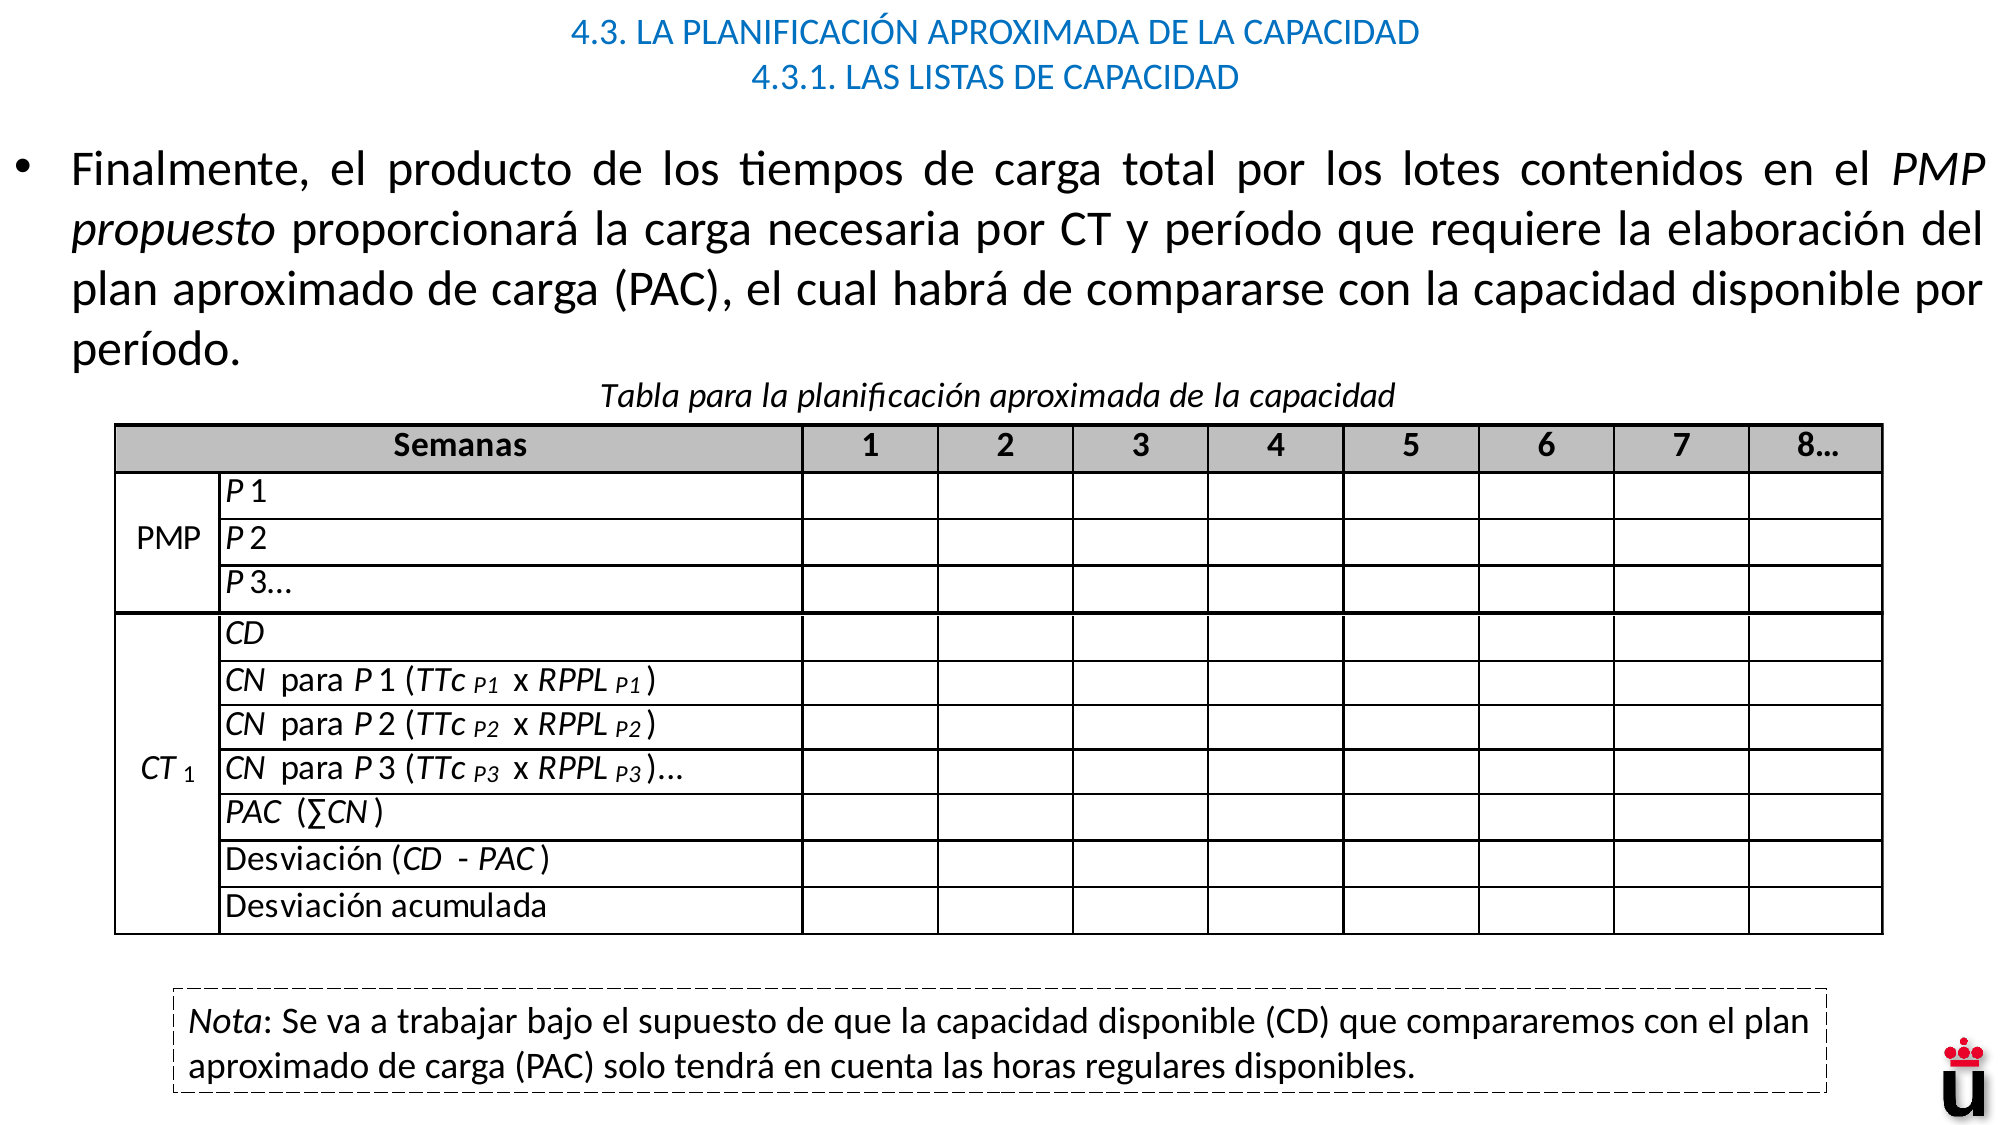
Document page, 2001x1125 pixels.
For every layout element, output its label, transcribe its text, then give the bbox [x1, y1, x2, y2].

text_box Nota: Se va a trabajar bajo el supuesto de que la capacidad disponible (CD) que compararemos con el plan aproximado de carga (PAC) solo tendrá en cuenta las horas regulares disponibles. [173, 988, 1827, 1093]
text_box Finalmente, el producto de los tiempos de carga total por los lotes contenidos en el PMP propuesto proporcionará la carga necesaria por CT y período que requiere la elaboración del plan aproximado de carga (PAC), el cual habrá de compararse con la capacidad disponible por período. [0, 127, 2000, 383]
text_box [114, 376, 1886, 938]
picture [1918, 1031, 2000, 1125]
text_box 4.3. LA PLANIFICACIÓN APROXIMADA DE LA CAPACIDAD [0, 0, 2000, 44]
text_box 4.3.1. LAS LISTAS DE CAPACIDAD [0, 44, 2000, 105]
